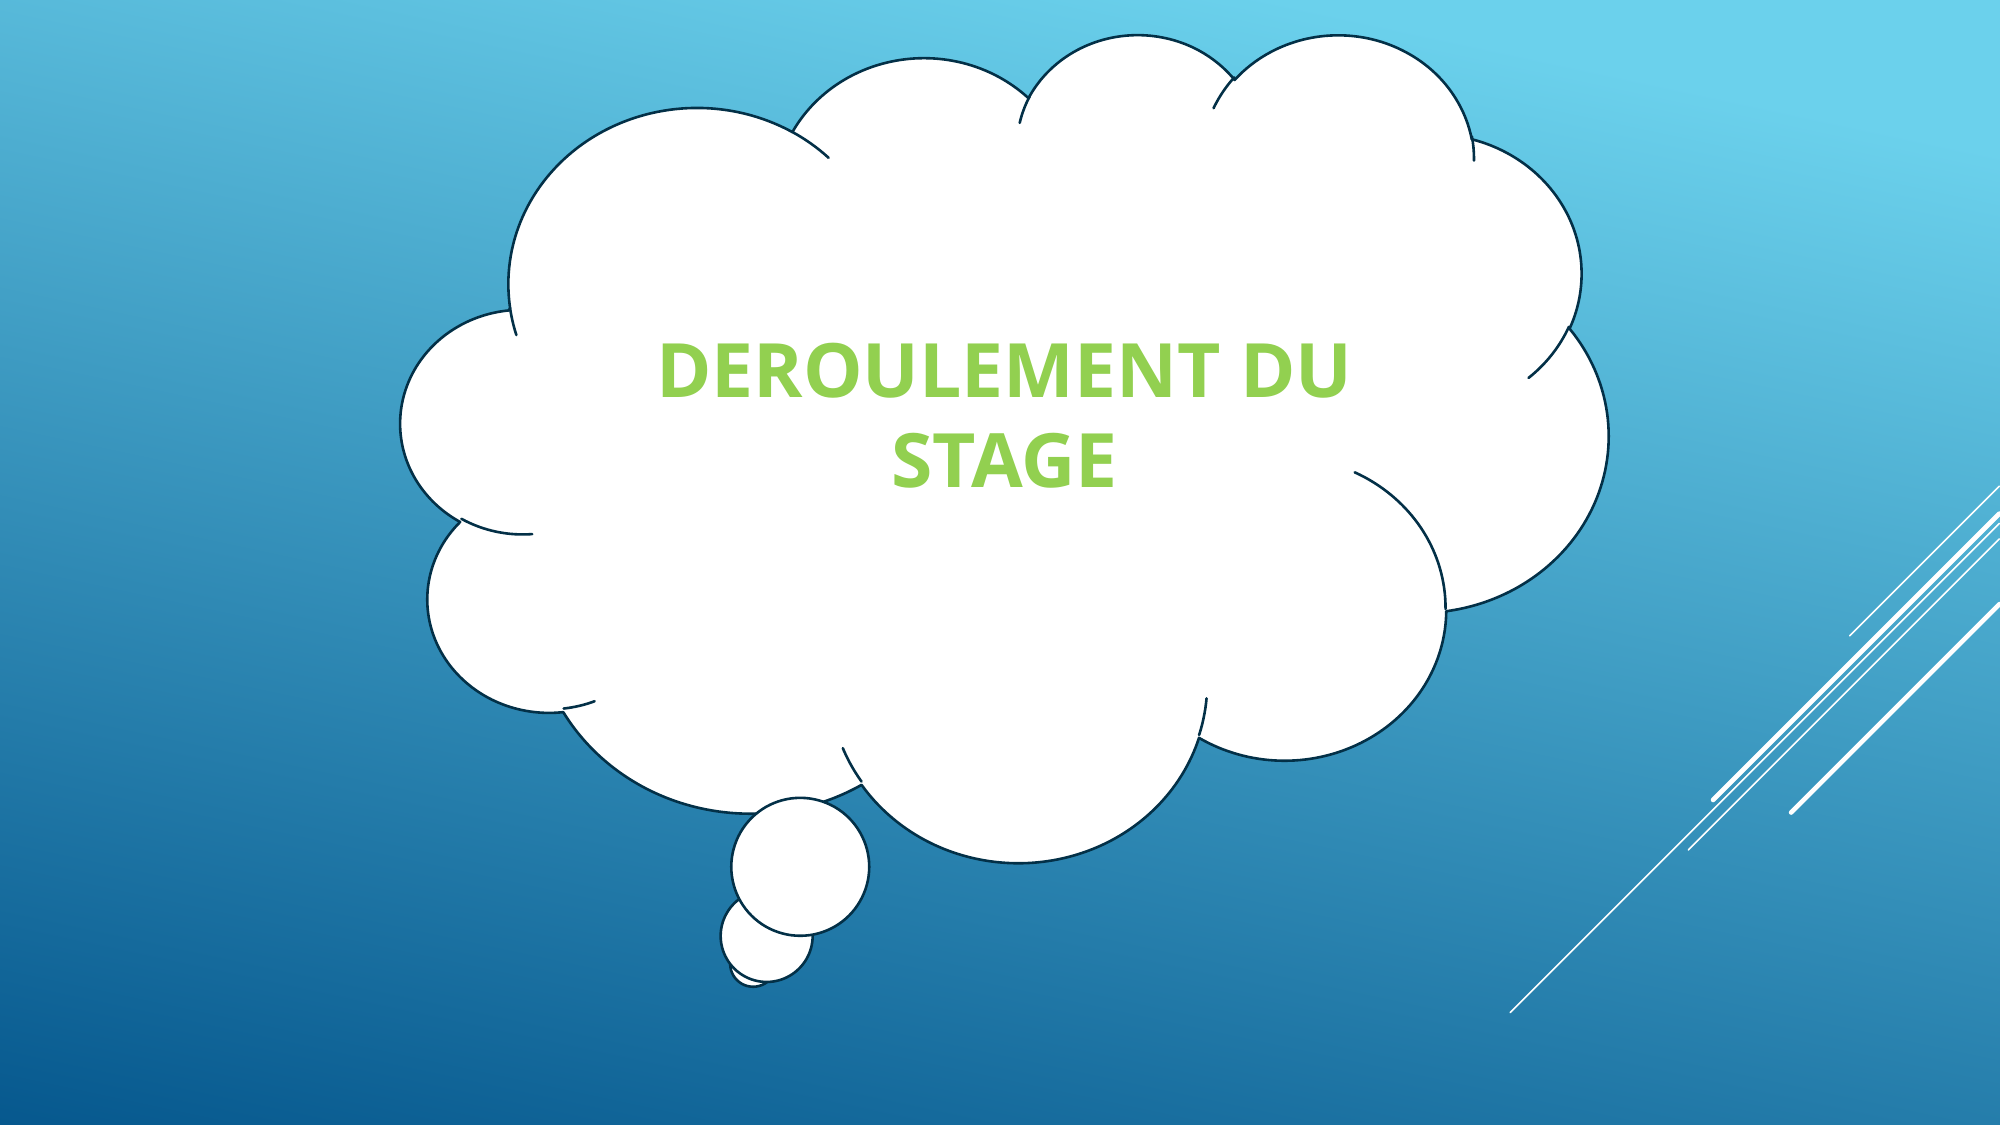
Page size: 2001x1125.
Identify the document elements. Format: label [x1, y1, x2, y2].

text_box [860, 861, 1513, 905]
text_box [233, 786, 737, 905]
text_box [400, 32, 1609, 861]
